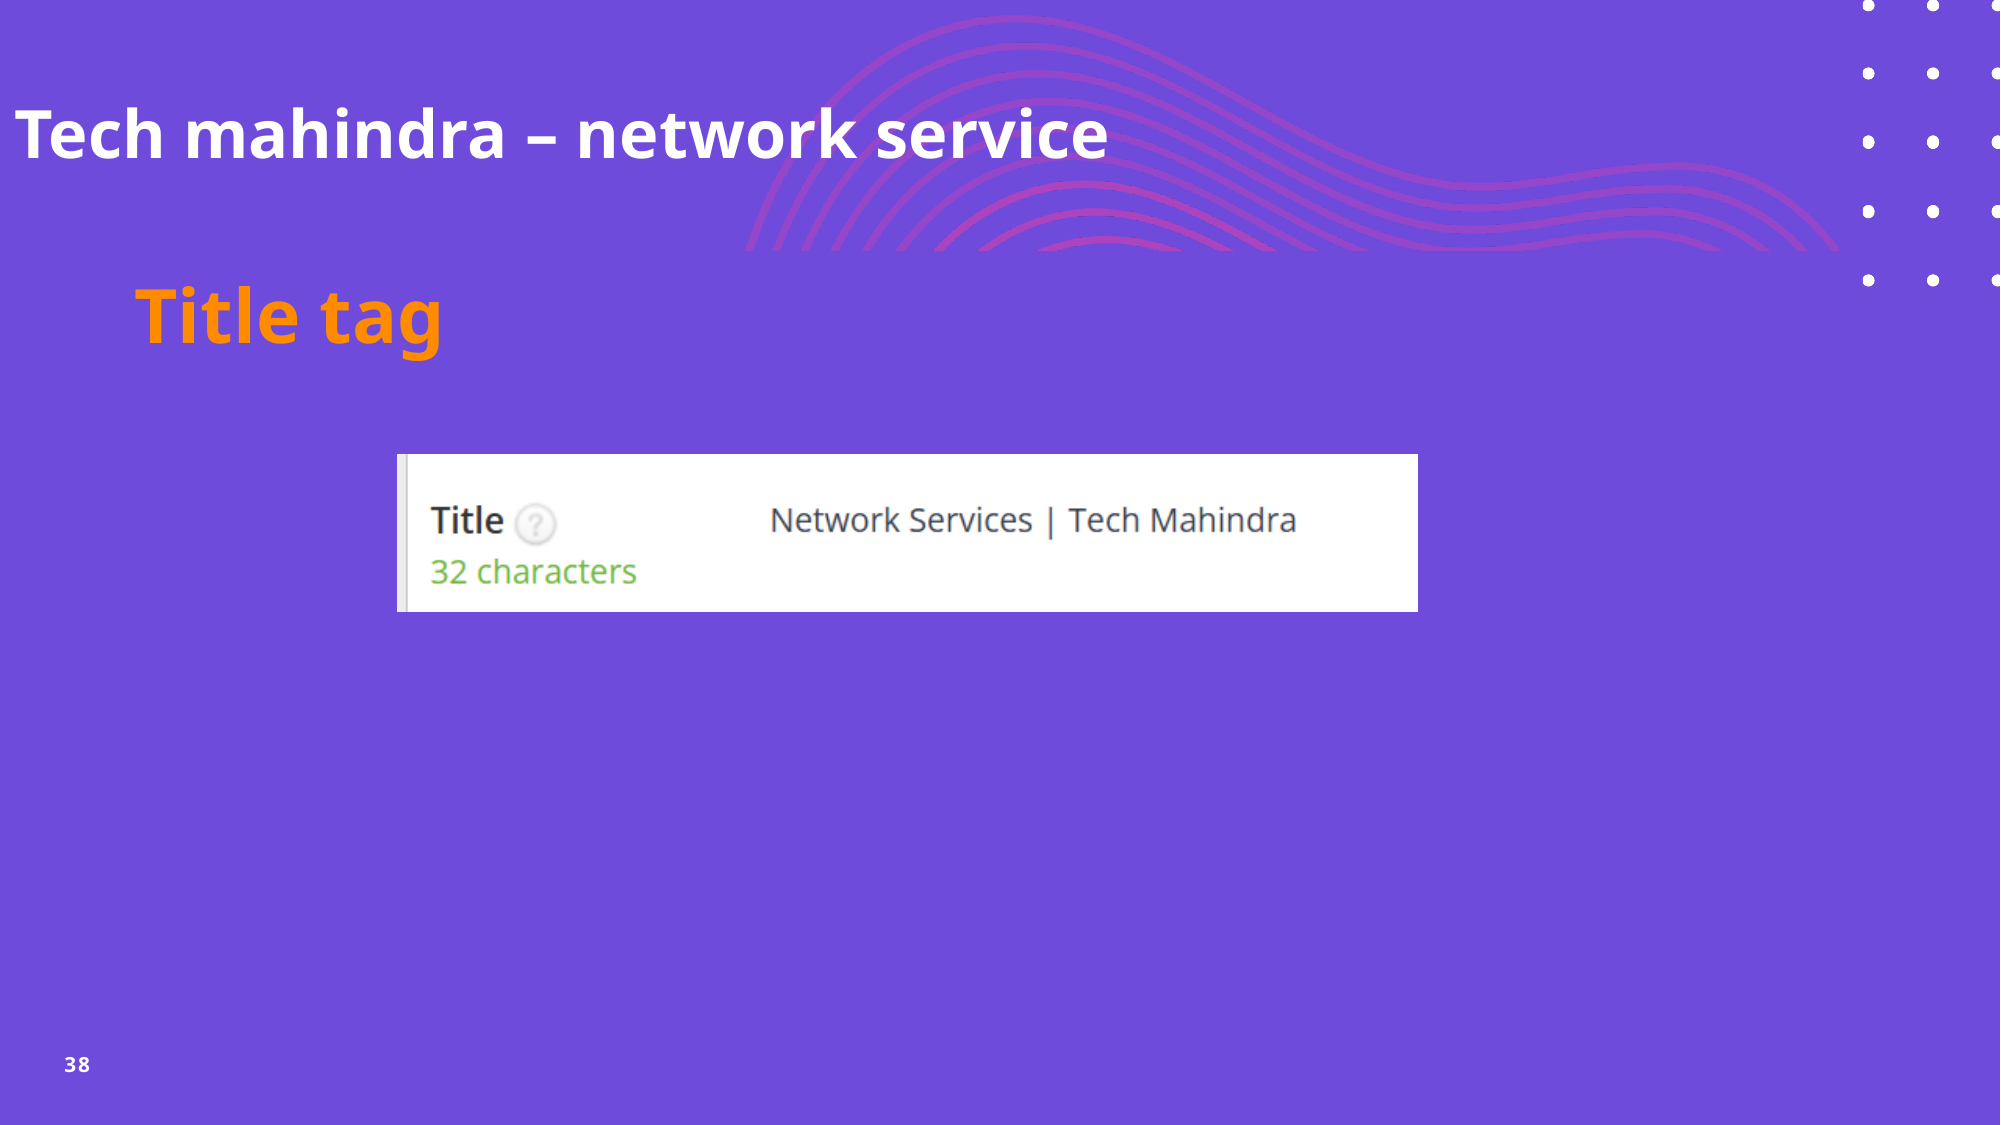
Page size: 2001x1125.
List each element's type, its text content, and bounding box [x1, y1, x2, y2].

picture [728, 0, 2001, 309]
text_box Title tag [119, 261, 1069, 366]
slide_number 38 [49, 1043, 147, 1086]
text_box Tech mahindra – network service [0, 84, 1354, 179]
picture [397, 454, 1418, 612]
